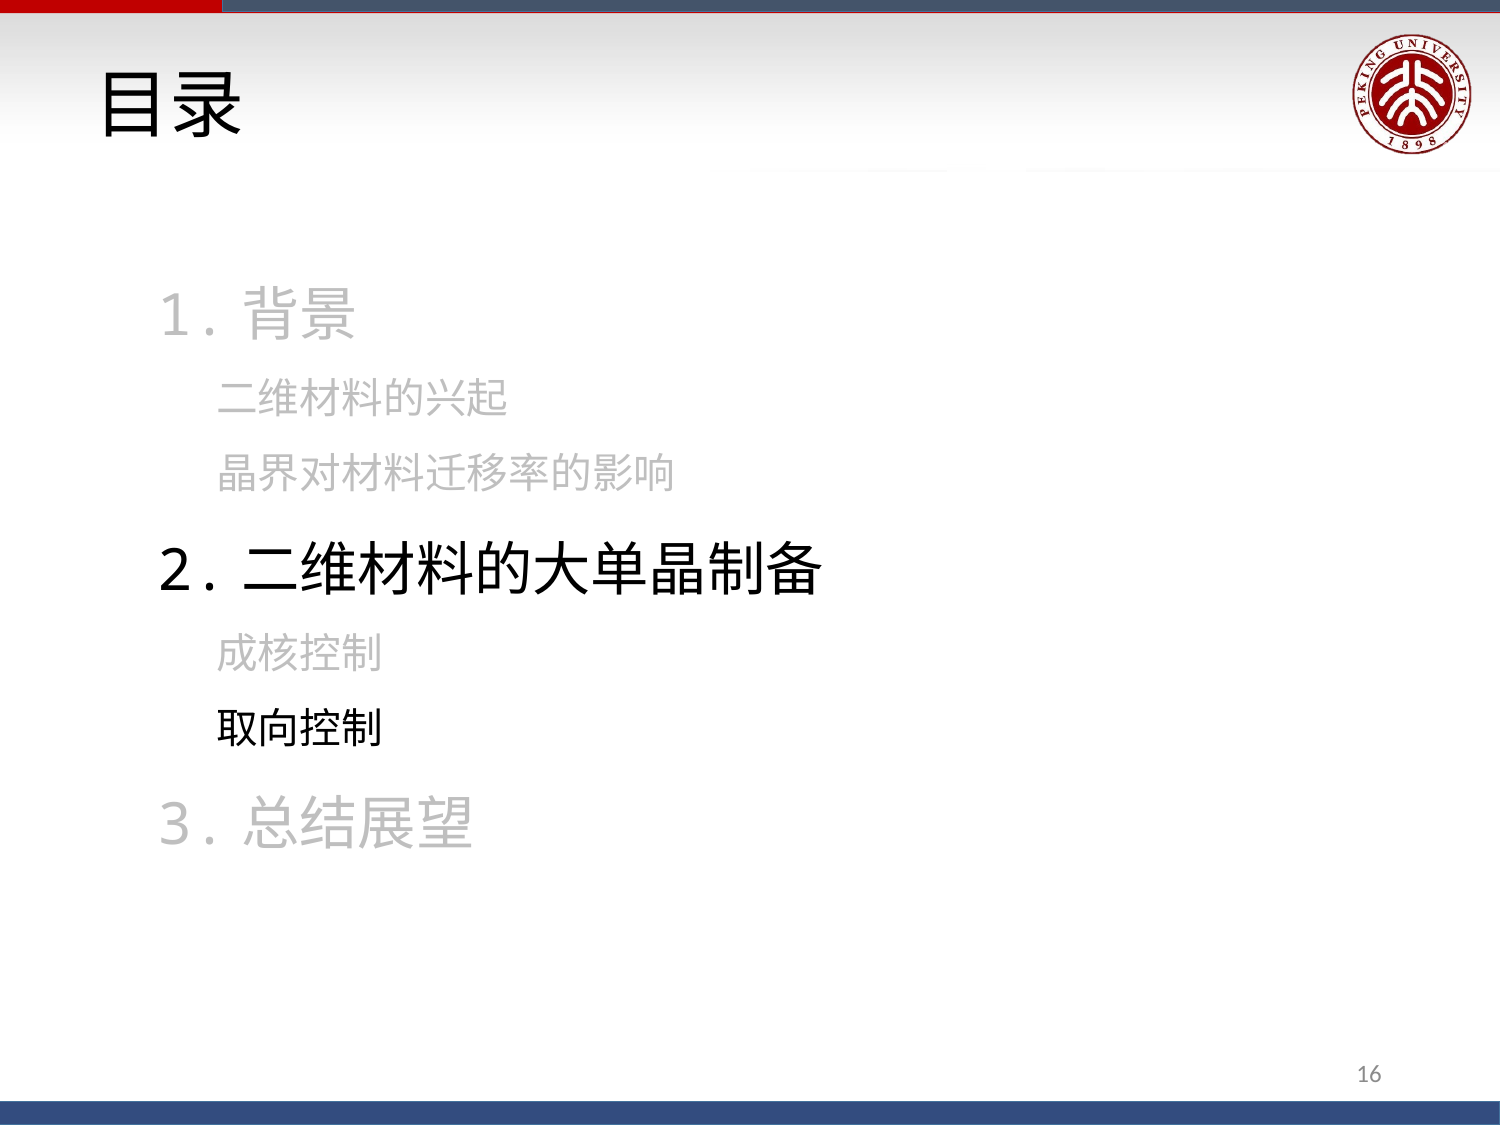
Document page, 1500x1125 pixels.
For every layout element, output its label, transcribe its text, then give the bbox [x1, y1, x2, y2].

picture [0, 14, 1500, 172]
slide_number 16 [1059, 1042, 1397, 1103]
text_box 1.背景 二维材料的兴起 晶界对材料迁移率的影响 2.二维材料的大单晶制备 成核控制 取向控制 3.总结展望 [142, 234, 1337, 864]
text_box 目录 [79, 49, 411, 155]
text_box [0, 540, 1274, 1076]
